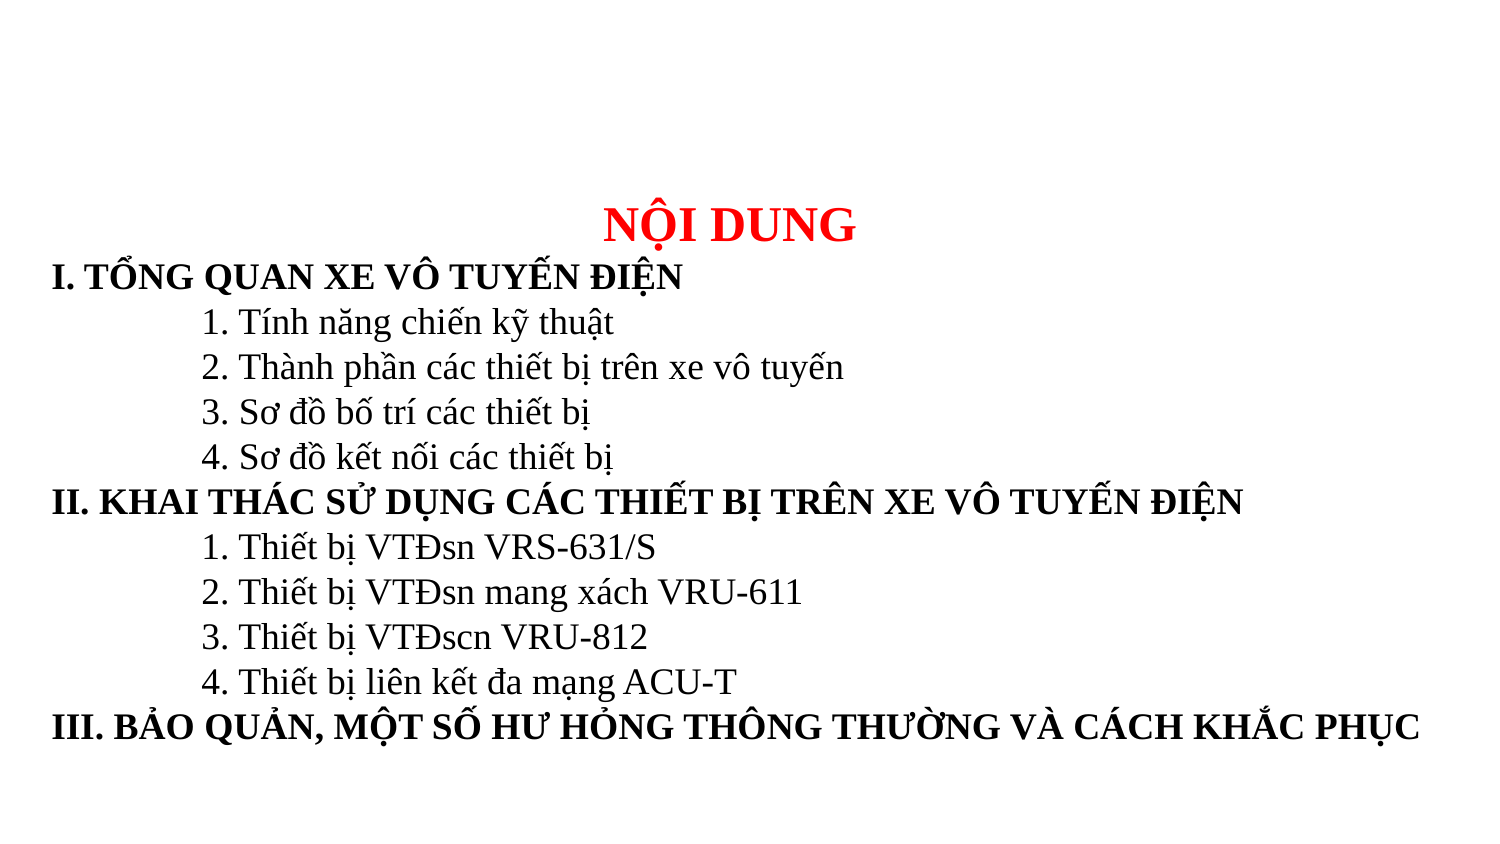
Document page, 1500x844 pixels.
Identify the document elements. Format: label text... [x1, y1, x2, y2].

text_box NỘI DUNG I. TỔNG QUAN XE VÔ TUYẾN ĐIỆN 1. Tính năng chiến kỹ thuật 2. Thành phần các thiết bị trên xe vô tuyến 3. Sơ đồ bố trí các thiết bị 4. Sơ đồ kết nối các thiết bị II. KHAI THÁC SỬ DỤNG CÁC THIẾT BỊ TRÊN XE VÔ TUYẾN ĐIỆN 1. Thiết bị VTĐsn VRS-631/S 2. Thiết bị VTĐsn mang xách VRU-611 3. Thiết bị VTĐscn VRU-812 4. Thiết bị liên kết đa mạng ACU-T III. BẢO QUẢN, MỘT SỐ HƯ HỎNG THÔNG THƯỜNG VÀ CÁCH KHẮC PHỤC [36, 184, 1437, 800]
